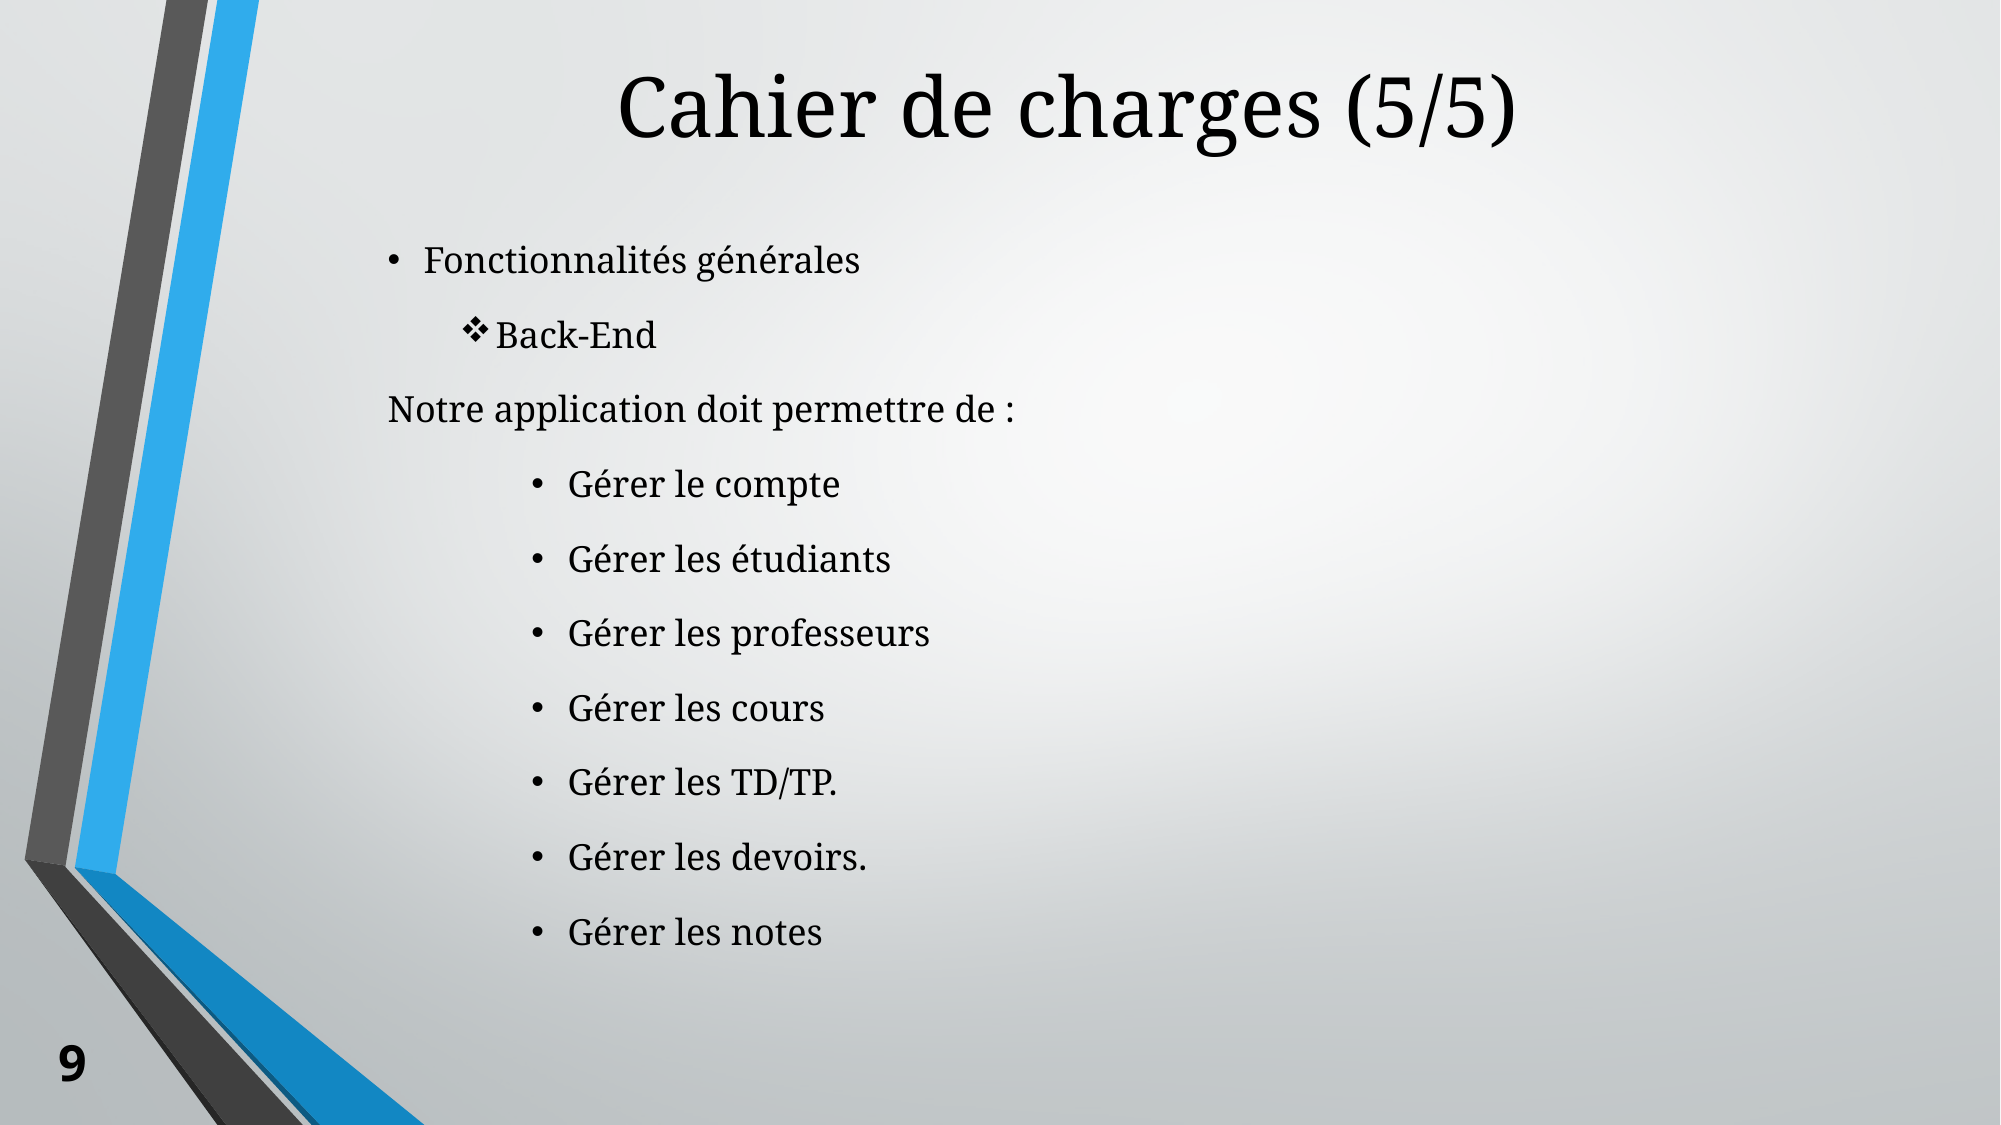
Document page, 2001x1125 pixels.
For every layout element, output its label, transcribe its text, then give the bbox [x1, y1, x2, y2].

text_box Cahier de charges (5/5) [581, 46, 1554, 175]
slide_number 9 [0, 1023, 145, 1108]
text_box Fonctionnalités générales Back-End Notre application doit permettre de : Gérer le compte Gérer les étudiants Gérer les professeurs Gérer les cours Gérer les TD/TP. Gérer les devoirs. Gérer les notes [300, 208, 1477, 963]
